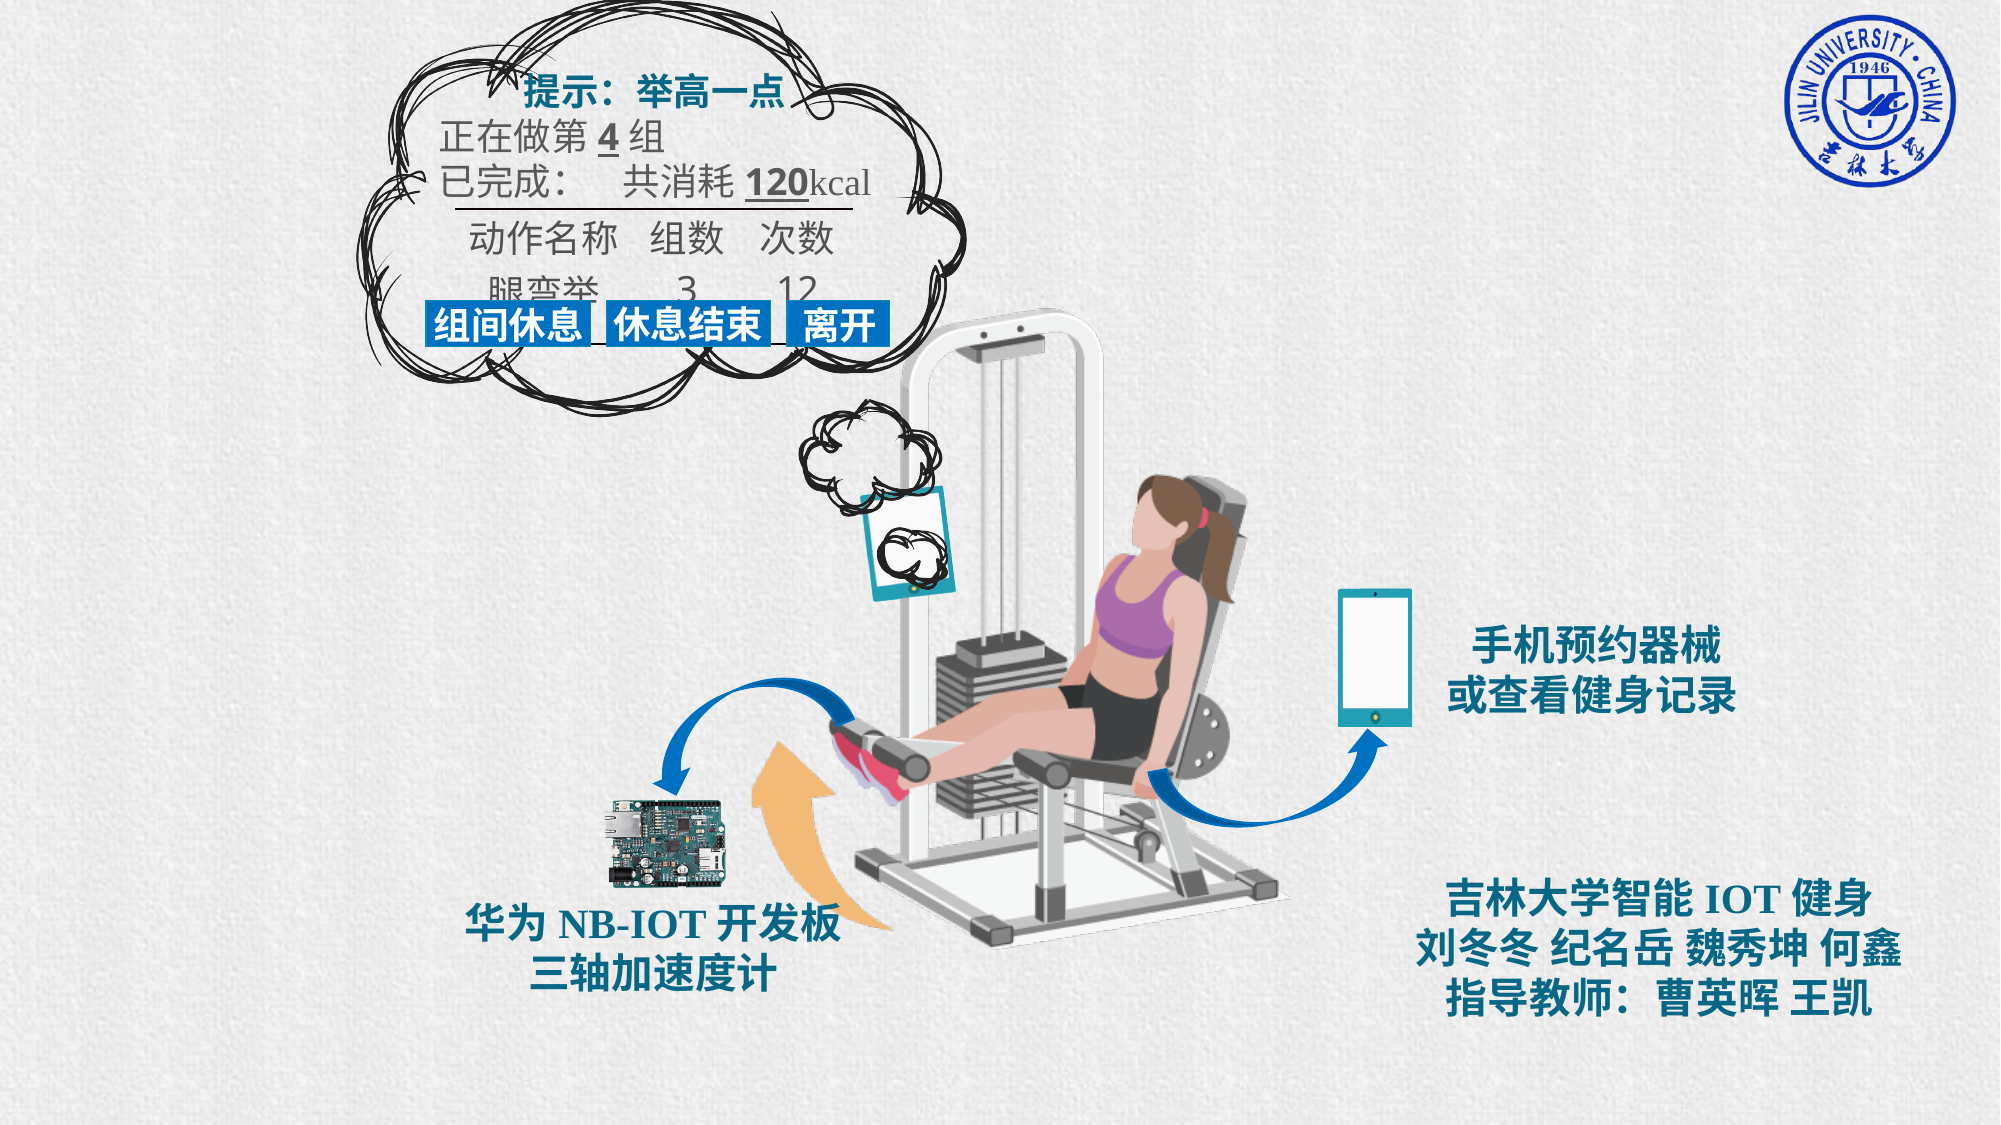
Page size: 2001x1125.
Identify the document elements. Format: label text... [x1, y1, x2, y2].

picture [0, 0, 2001, 1125]
text_box [652, 682, 751, 796]
text_box 华为NB-IOT开发板 三轴加速度计 [451, 891, 751, 1003]
text_box 吉林大学智能IOT健身 刘冬冬 纪名岳 魏秀坤 何鑫 指导教师：曹英晖 王凯 [1383, 866, 1935, 1028]
text_box 手机预约器械 或查看健身记录 [1413, 613, 1786, 725]
text_box [1341, 728, 1389, 799]
